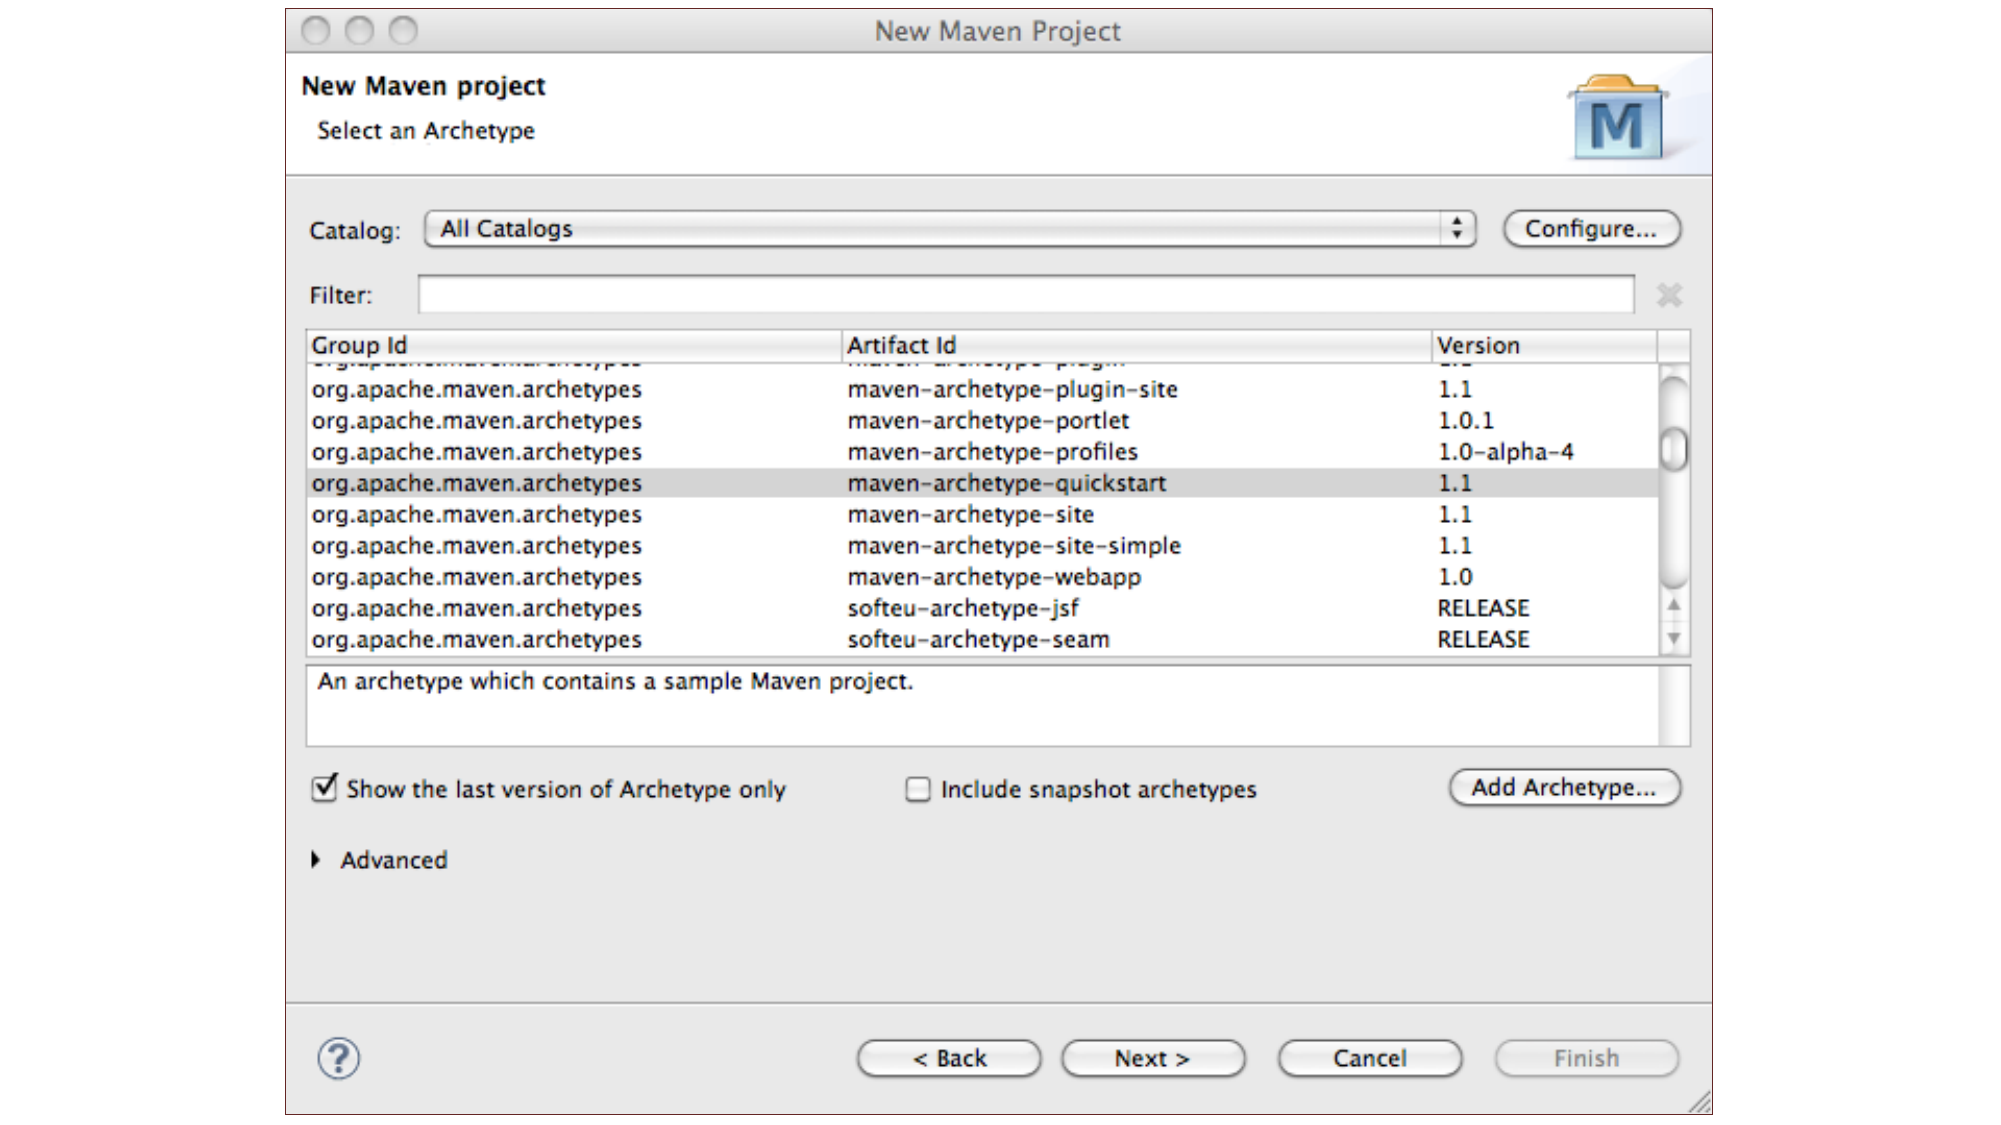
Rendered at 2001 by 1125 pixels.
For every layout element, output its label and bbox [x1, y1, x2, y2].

picture [285, 8, 1713, 1115]
